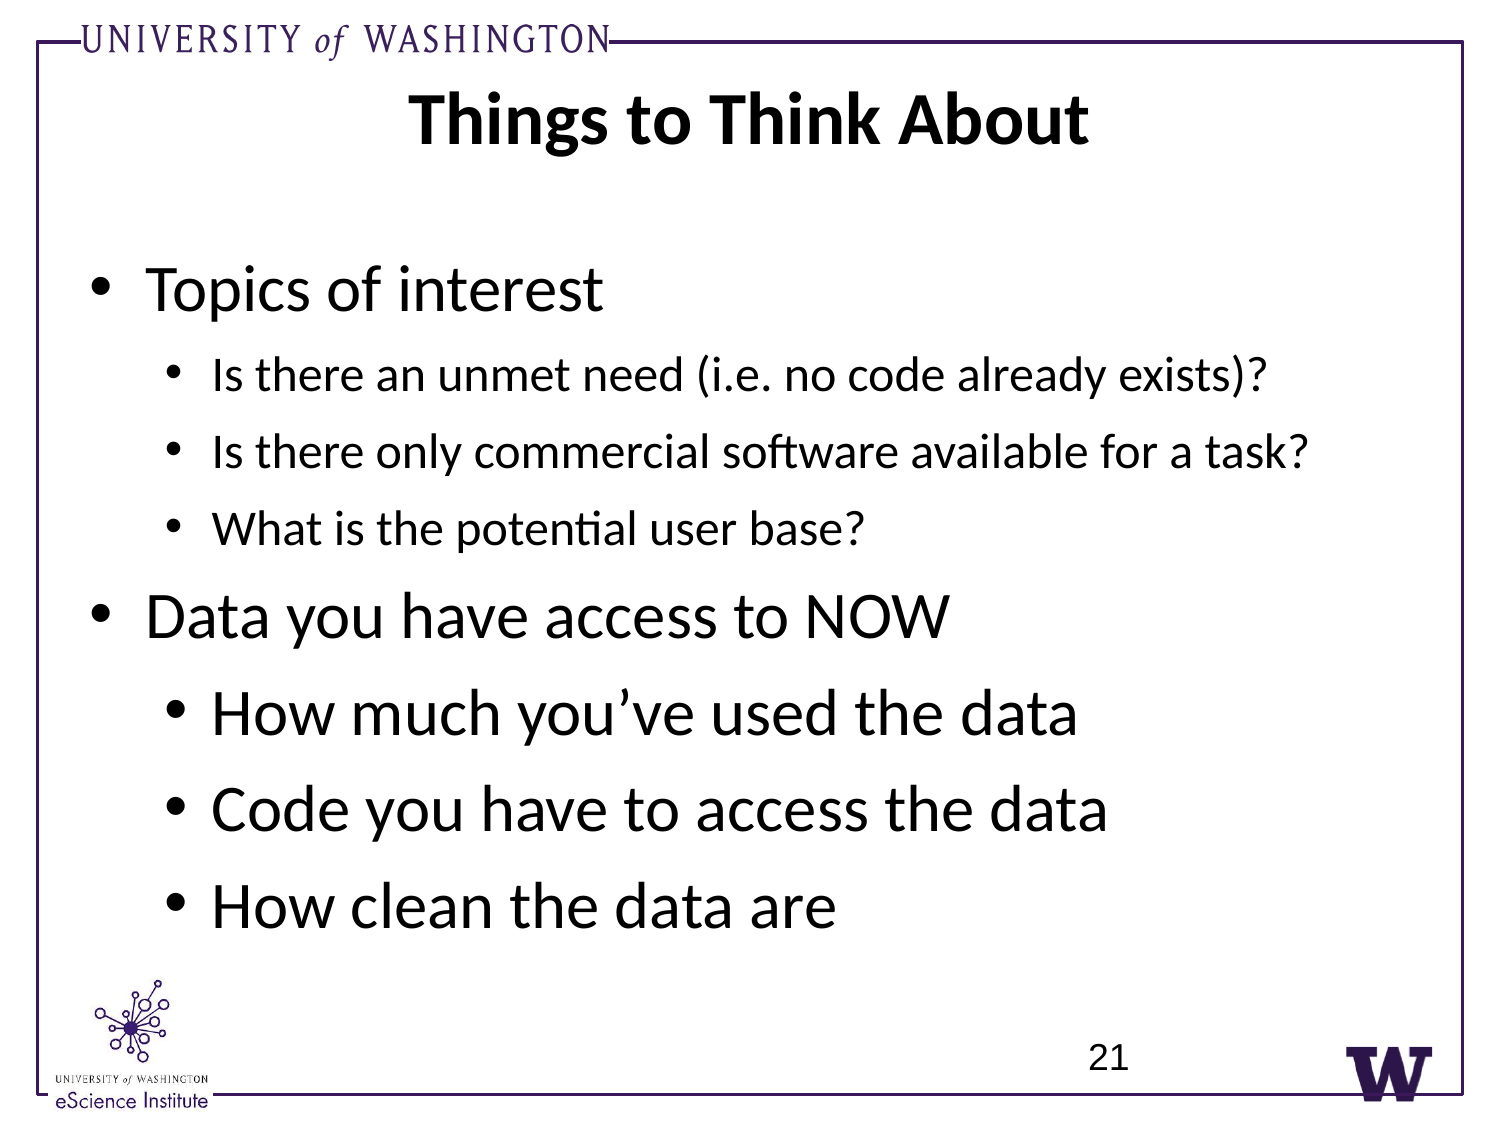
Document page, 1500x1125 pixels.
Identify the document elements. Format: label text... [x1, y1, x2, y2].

text_box Things to Think About [74, 62, 1425, 200]
picture [81, 24, 609, 61]
text_box 21 [1073, 1024, 1300, 1085]
picture [1339, 1096, 1438, 1107]
picture [1339, 1041, 1438, 1093]
picture [48, 978, 213, 1113]
text_box Topics of interest Is there an unmet need (i.e. no code already exists)? Is there only commercial software available for a task? What is the potential user base? Data you have access to NOW How much you’ve used the data Code you have to access the data How clean the data are [74, 237, 1425, 948]
